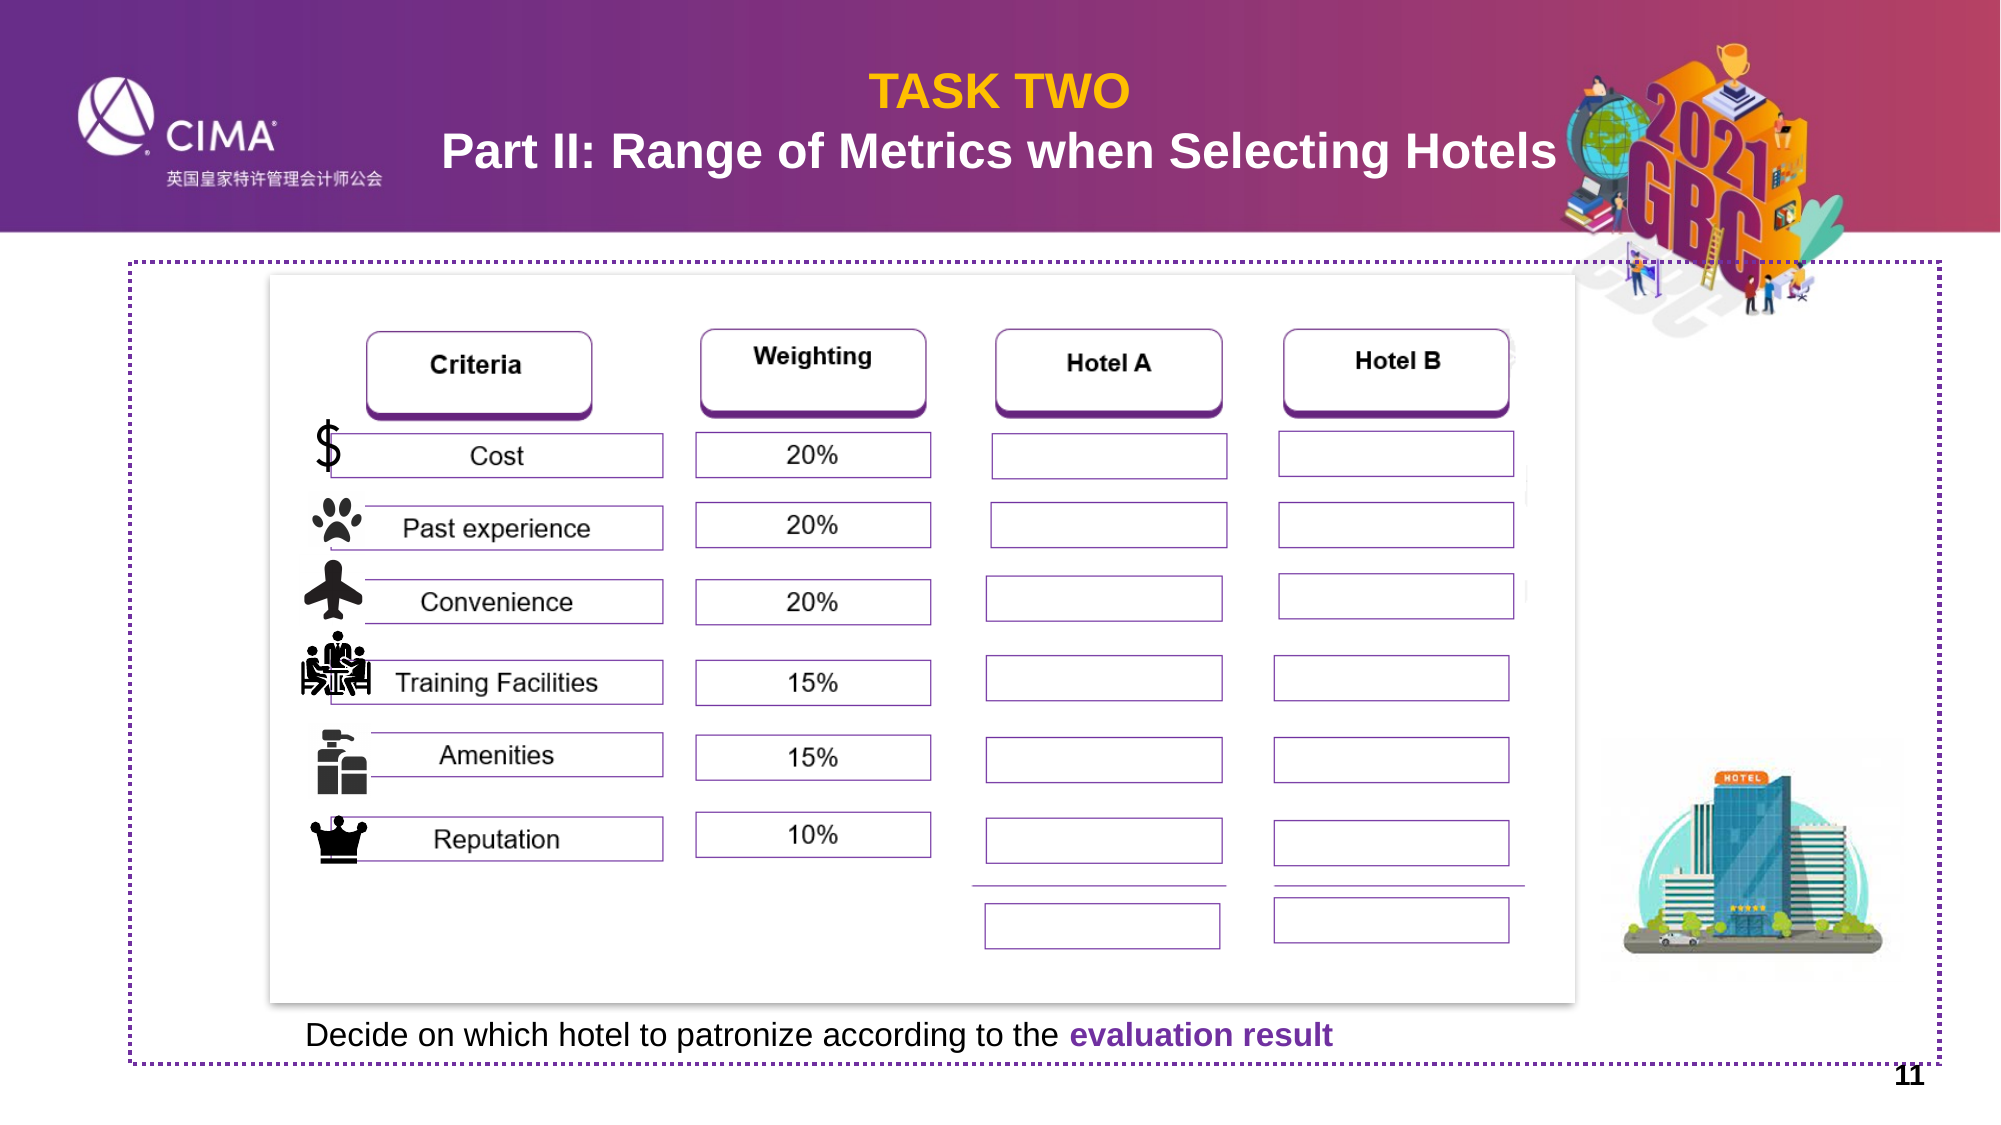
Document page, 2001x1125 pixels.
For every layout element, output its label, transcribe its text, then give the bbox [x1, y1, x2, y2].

picture [299, 305, 1544, 972]
text_box 11 [1872, 1048, 1948, 1099]
text_box [1382, 981, 2000, 1125]
text_box Decide on which hotel to patronize according to the evaluation result [304, 1012, 1530, 1054]
picture [1601, 738, 1904, 982]
picture [0, 0, 2001, 1125]
text_box TASK TWO Part II: Range of Metrics when Selecting Hotels [0, 51, 2000, 186]
text_box [129, 261, 1940, 1064]
